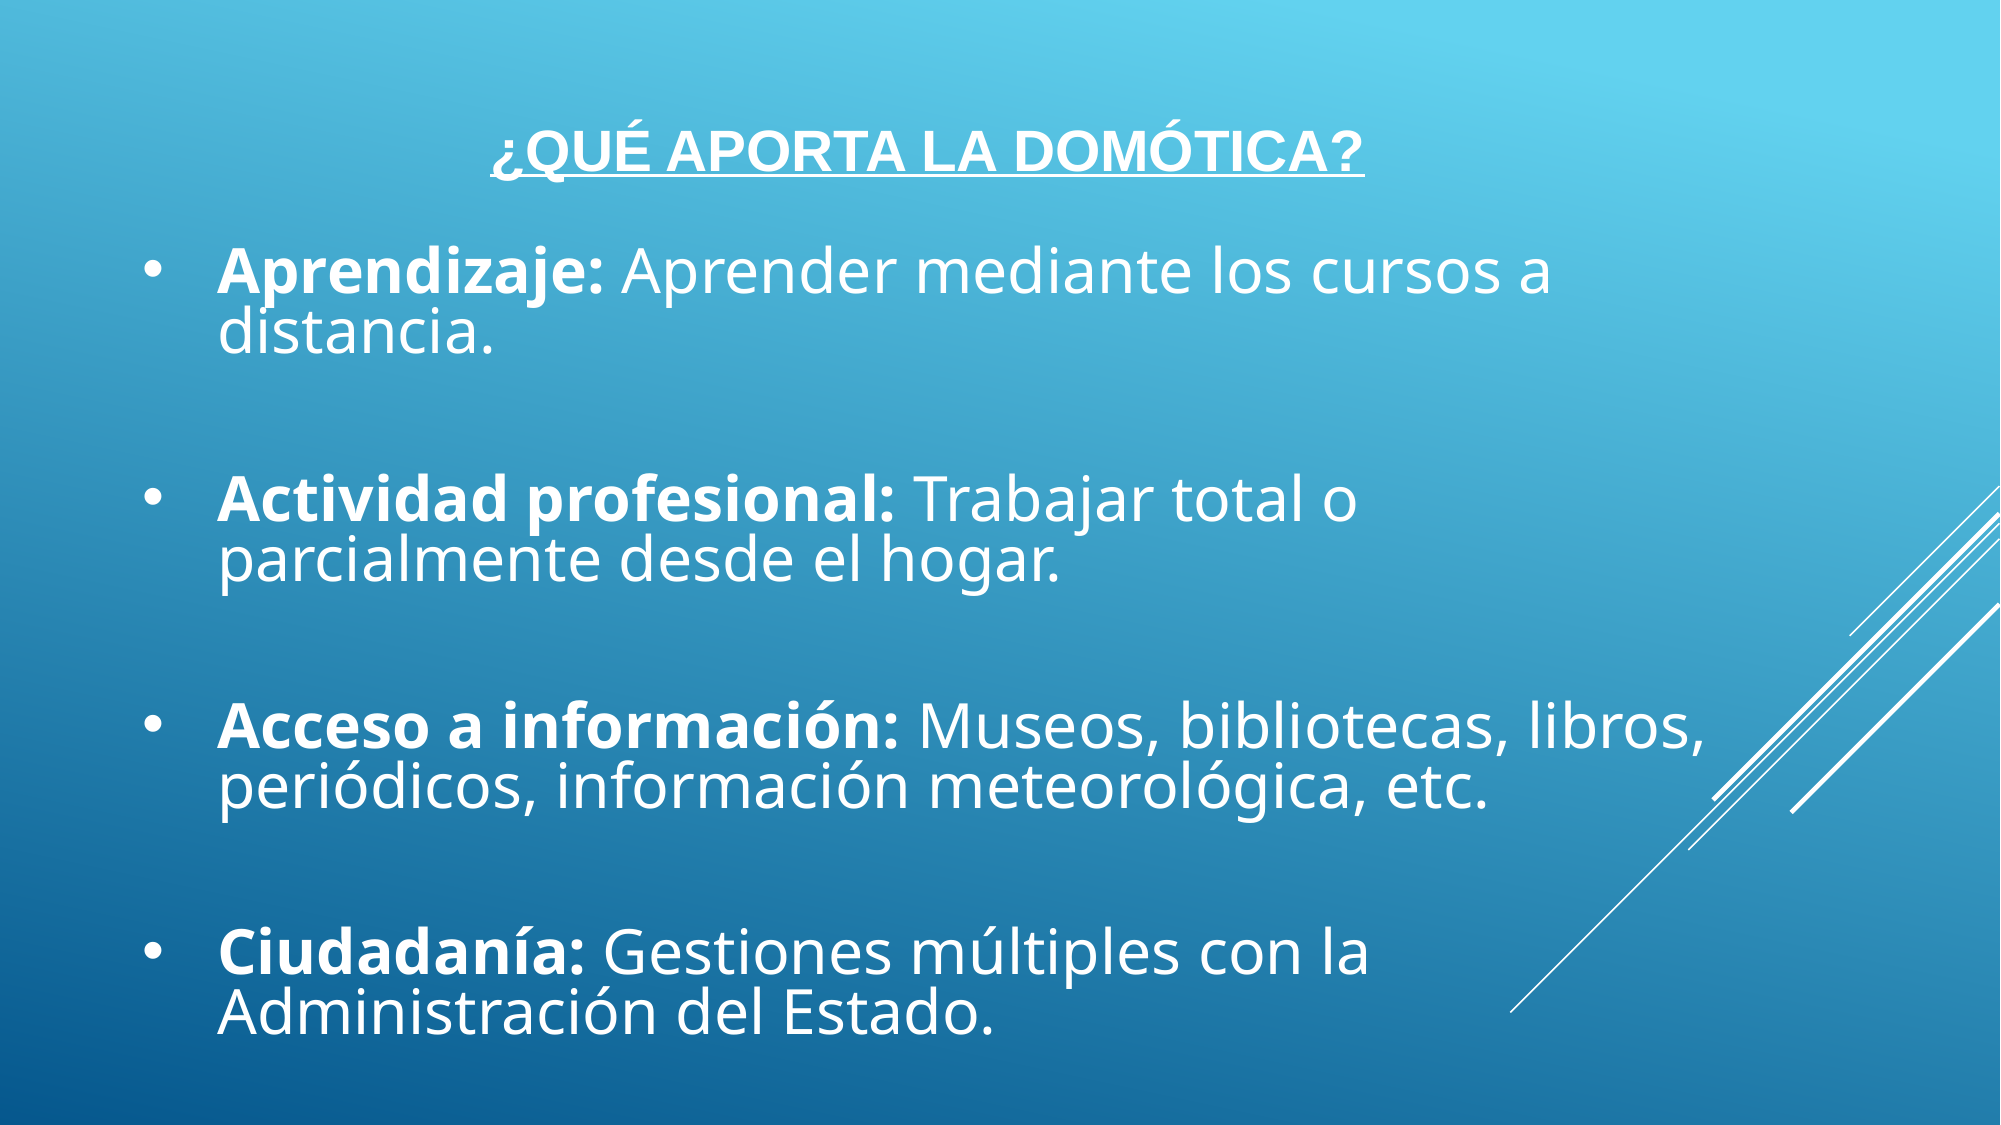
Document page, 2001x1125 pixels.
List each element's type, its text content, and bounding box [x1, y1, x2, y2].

list Aprendizaje: Aprender mediante los cursos a distancia. Actividad profesional: Trabajar total o parcialmente desde el hogar. Acceso a información: Museos, bibliotecas, libros, periódicos, información meteorológica, etc. Ciudadanía: Gestiones múltiples con la Administración del Estado. [127, 238, 1763, 1026]
title ¿QUÉ APORTA LA DOMÓTICA? [434, 81, 1422, 191]
